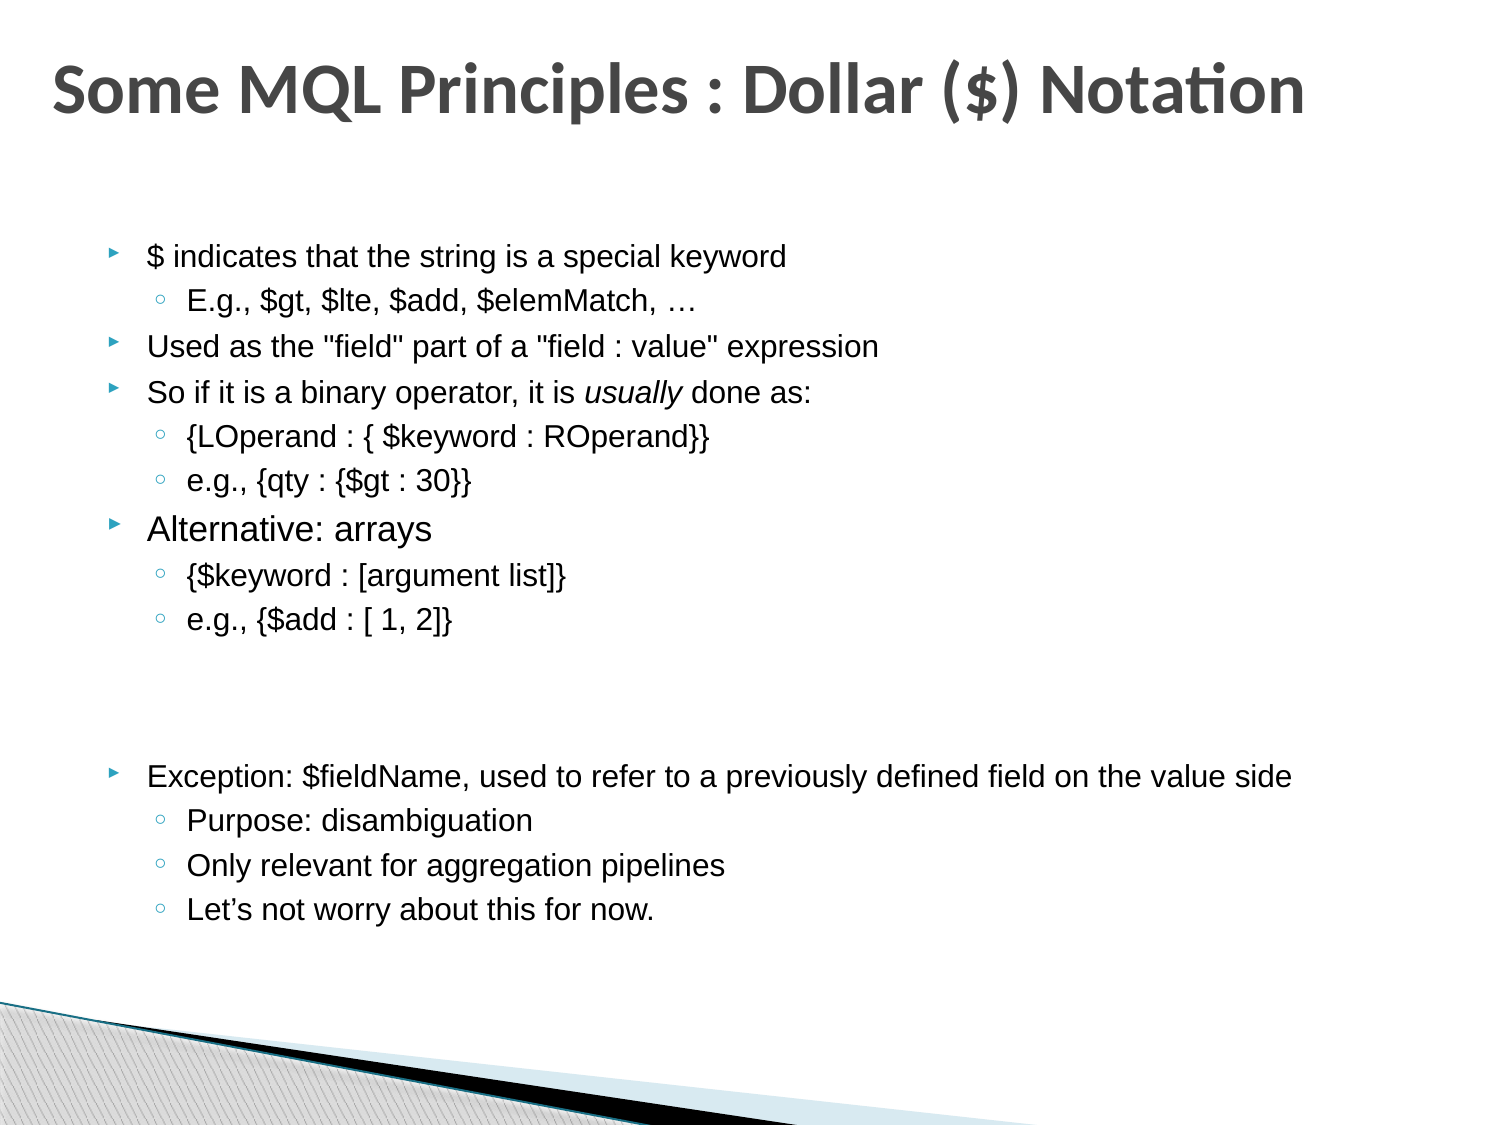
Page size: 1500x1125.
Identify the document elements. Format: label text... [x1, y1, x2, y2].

title Some MQL Principles : Dollar ($) Notation [37, 24, 1425, 145]
list $ indicates that the string is a special keyword E.g., $gt, $lte, $add, $elemMatch, … Used as the "field" part of a "field : value" expression So if it is a binary operator, it is usually done as: {LOperand : { $keyword : ROperand}} e.g., {qty : {$gt : 30}} Alternative: arrays {$keyword : [argument list]} e.g., {$add : [ 1, 2]} Exception: $fieldName, used to refer to a previously defined field on the value side Purpose: disambiguation Only relevant for aggregation pipelines Let’s not worry about this for now. [74, 228, 1426, 938]
text_box a b a c d b [0, 1006, 633, 1125]
